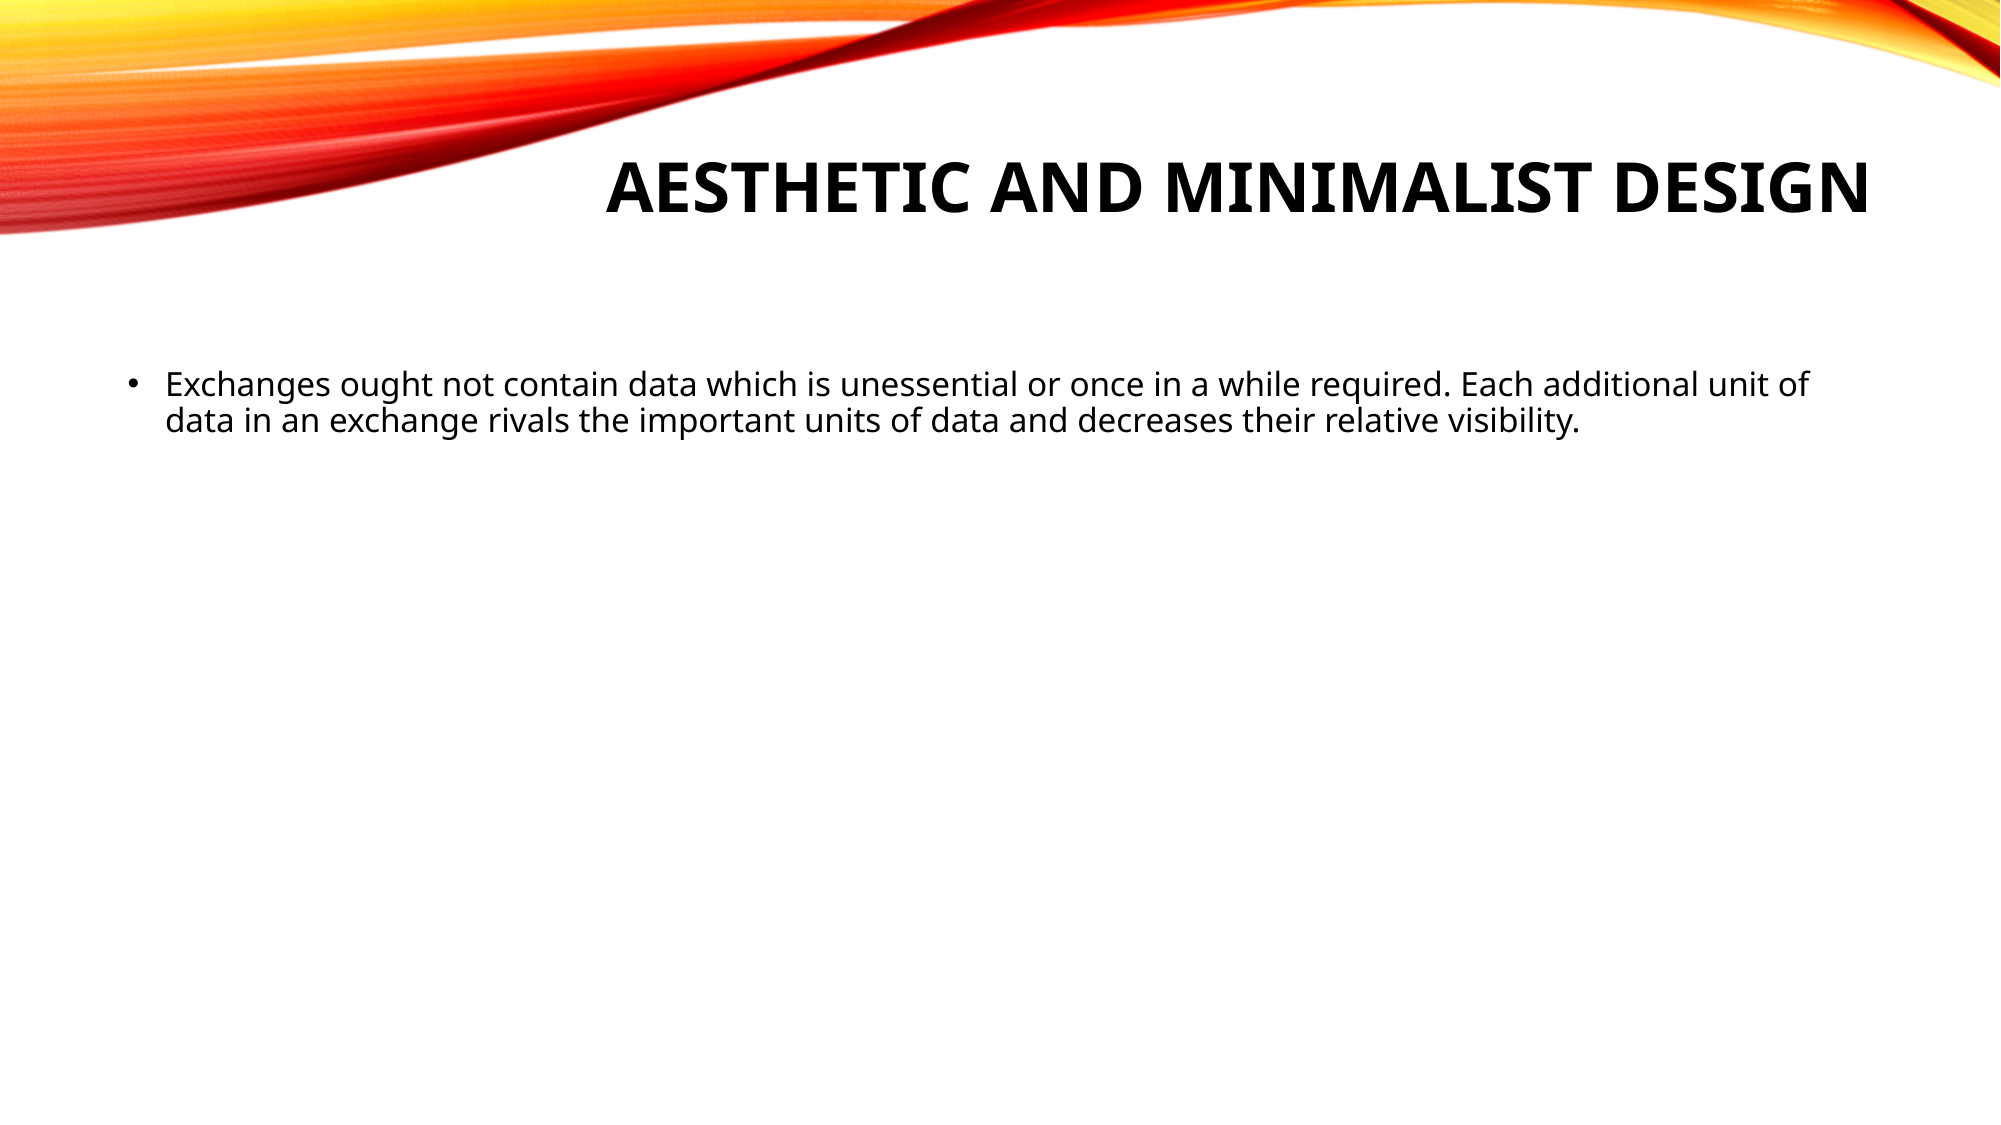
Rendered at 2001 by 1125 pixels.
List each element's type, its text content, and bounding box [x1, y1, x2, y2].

list Exchanges ought not contain data which is unessential or once in a while required. Each additional unit of data in an exchange rivals the important units of data and decreases their relative visibility. [112, 360, 1888, 1021]
picture [0, 0, 2000, 237]
title Aesthetic and minimalist design [474, 125, 1888, 338]
